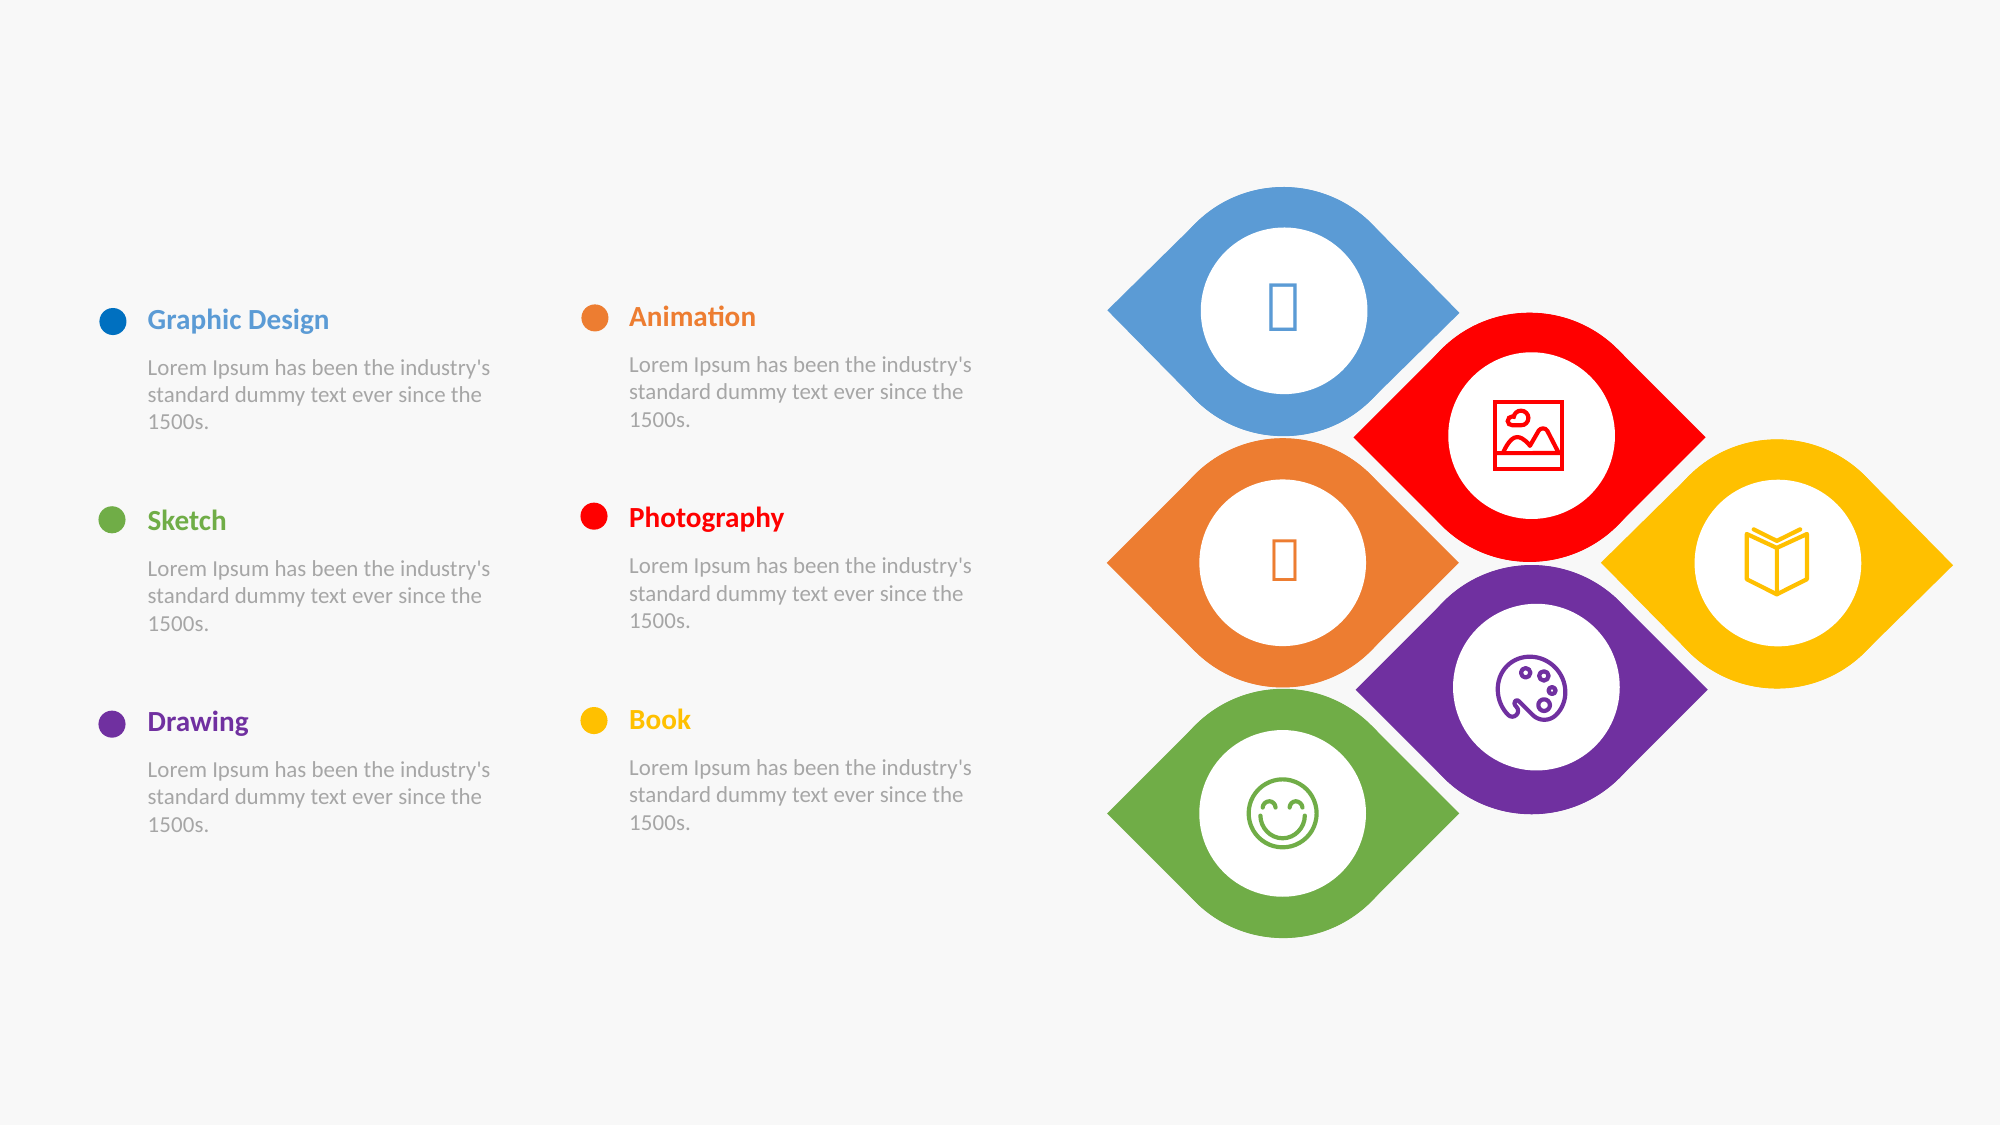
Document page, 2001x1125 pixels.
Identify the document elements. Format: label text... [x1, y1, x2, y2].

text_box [1158, 438, 1408, 688]
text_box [1248, 779, 1317, 848]
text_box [1652, 439, 1902, 689]
text_box Drawing Lorem Ipsum has been the industry's standard dummy text ever since the 1500s. [132, 694, 515, 829]
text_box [1746, 529, 1808, 595]
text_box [1405, 312, 1655, 562]
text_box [1493, 652, 1570, 722]
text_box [1494, 401, 1563, 470]
text_box [580, 303, 610, 333]
text_box [579, 705, 609, 736]
text_box Graphic Design Lorem Ipsum has been the industry's standard dummy text ever since the 1500s. [132, 292, 515, 427]
text_box [97, 505, 127, 535]
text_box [1158, 688, 1408, 938]
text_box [1407, 564, 1657, 815]
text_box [1158, 186, 1408, 437]
text_box [97, 709, 127, 739]
text_box Animation Lorem Ipsum has been the industry's standard dummy text ever since the 1500s. [614, 289, 996, 424]
text_box Book Lorem Ipsum has been the industry's standard dummy text ever since the 1500s. [614, 692, 996, 827]
text_box [579, 501, 609, 531]
text_box [98, 306, 128, 337]
text_box Sketch Lorem Ipsum has been the industry's standard dummy text ever since the 1500s. [132, 493, 515, 628]
text_box Photography Lorem Ipsum has been the industry's standard dummy text ever since the 1500s. [614, 491, 996, 625]
